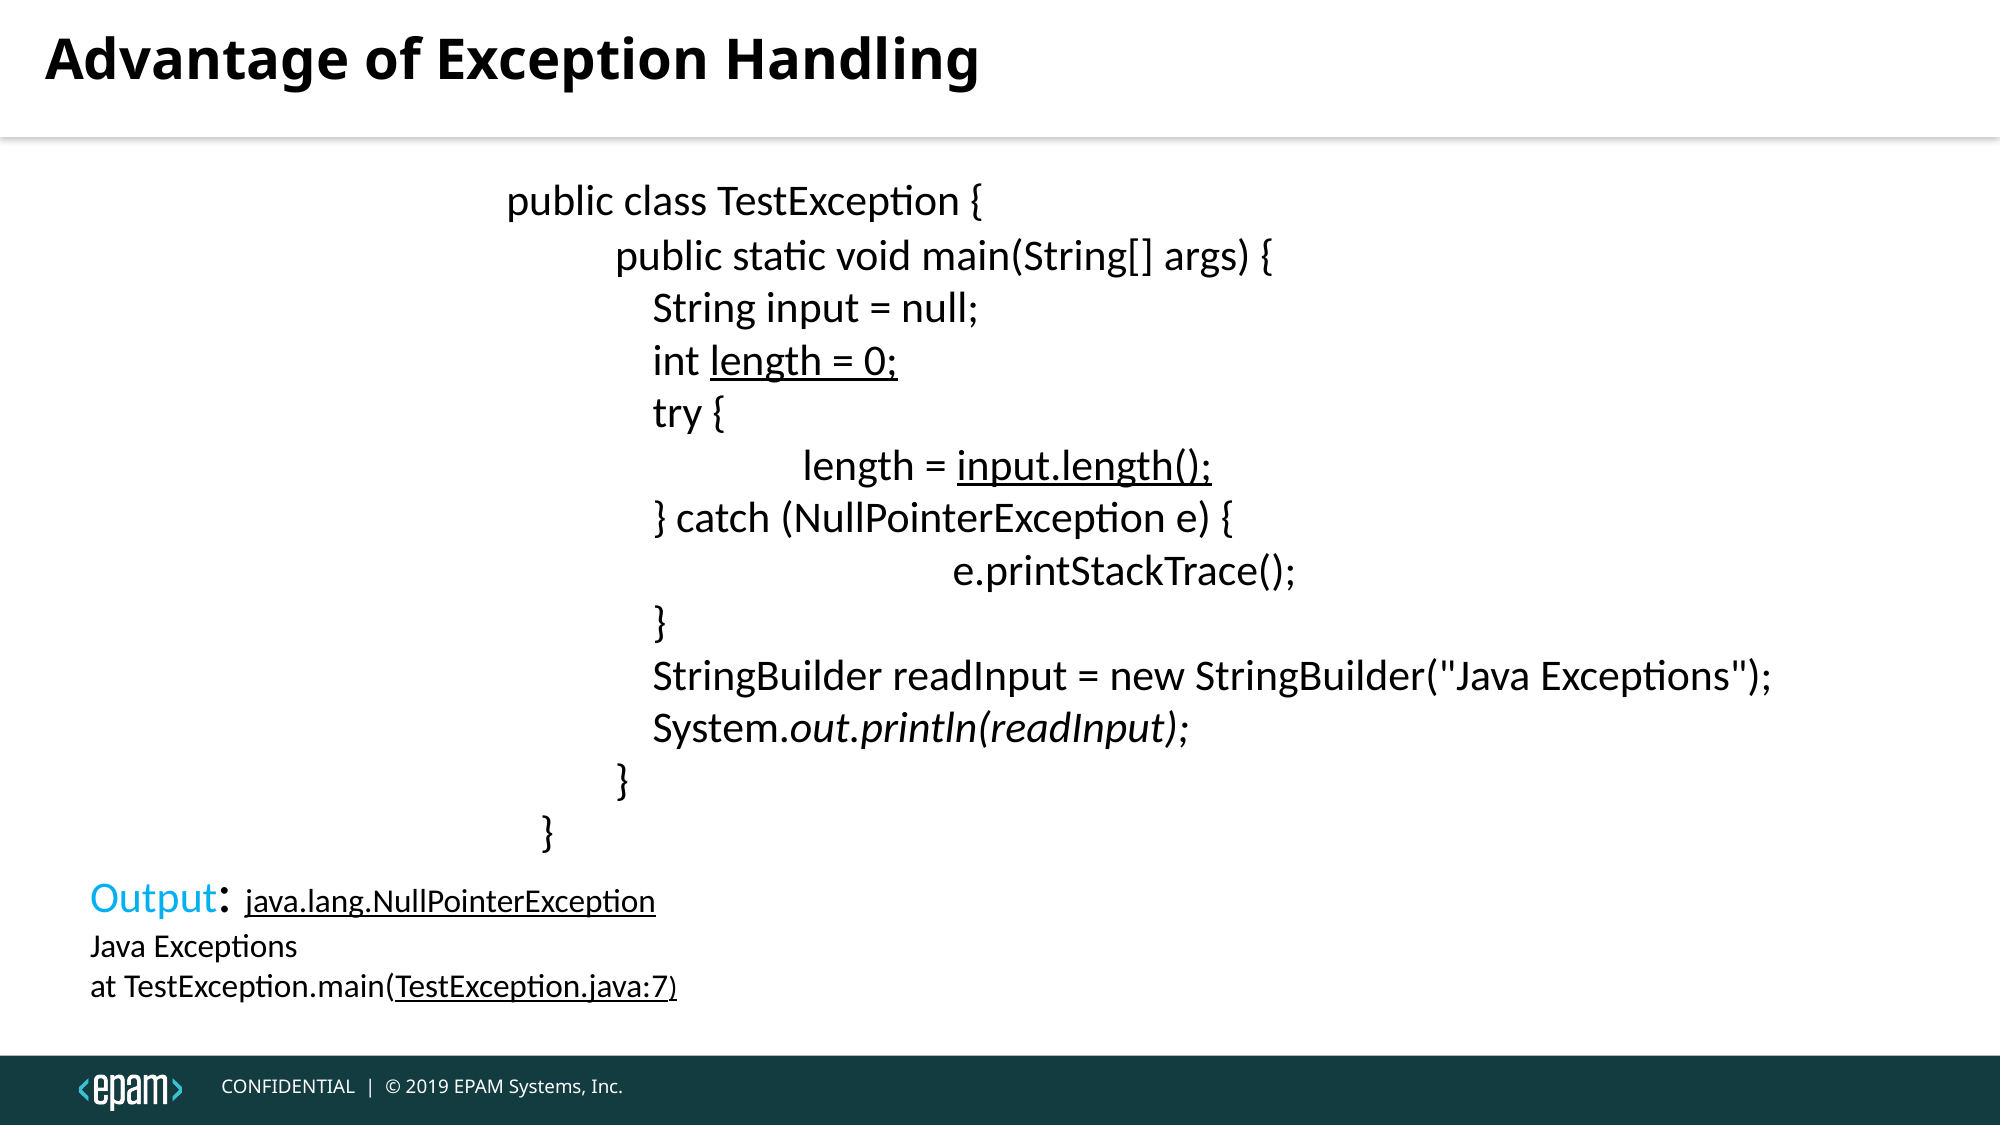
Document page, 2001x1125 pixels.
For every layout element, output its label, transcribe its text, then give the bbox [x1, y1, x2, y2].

text_box public class TestException { public static void main(String[] args) { String input = null; int length = 0; try { length = input.length(); } catch (NullPointerException e) { e.printStackTrace(); } StringBuilder readInput = new StringBuilder("Java Exceptions"); System.out.println(readInput); } } Output: java.lang.NullPointerException Java Exceptions at TestException.main(TestException.java:7) [0, 151, 2000, 1125]
list Advantage of Exception Handling [0, 0, 2000, 138]
